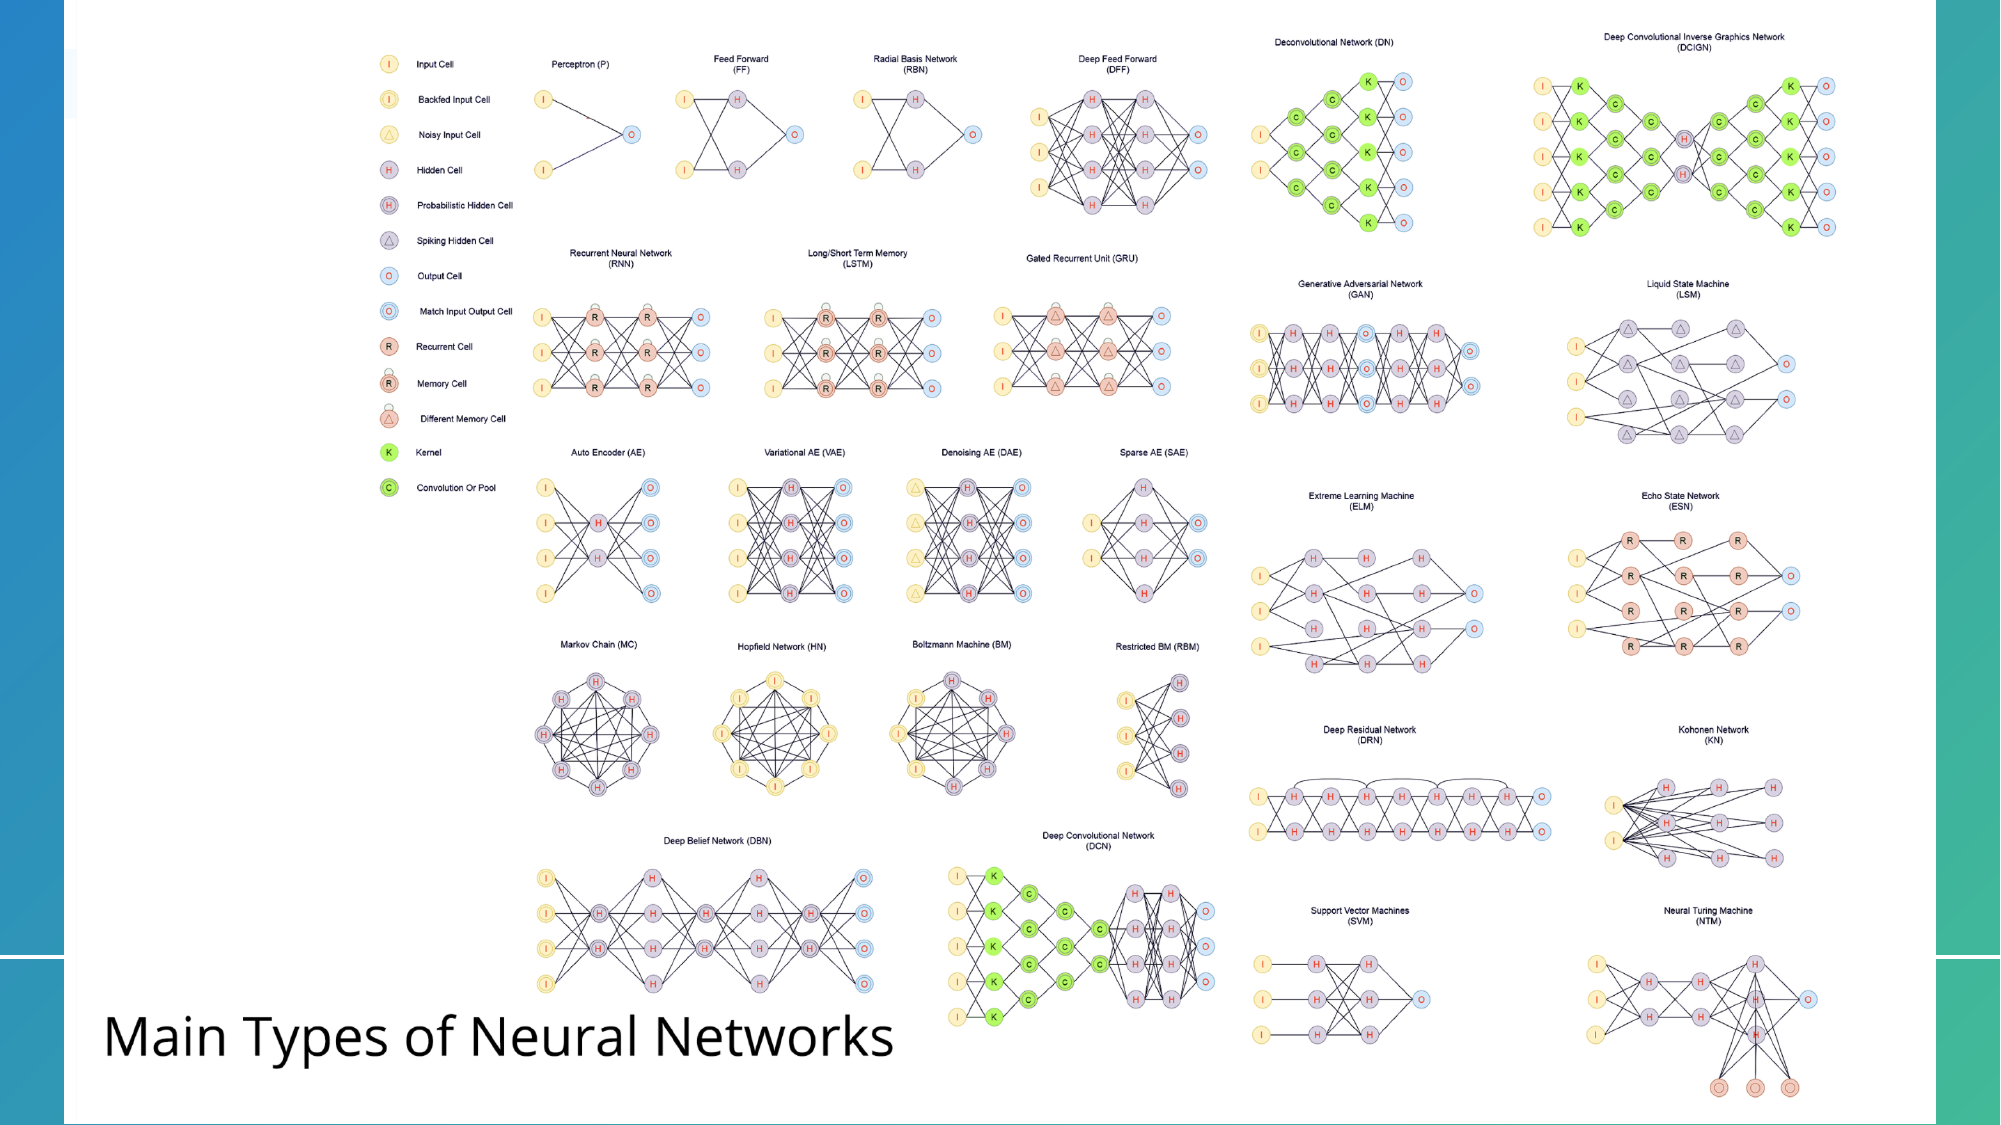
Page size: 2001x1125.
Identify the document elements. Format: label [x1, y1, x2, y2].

list [63, 0, 1936, 1124]
text_box [0, 0, 63, 955]
text_box [0, 959, 2000, 1125]
text_box [1936, 0, 2000, 955]
